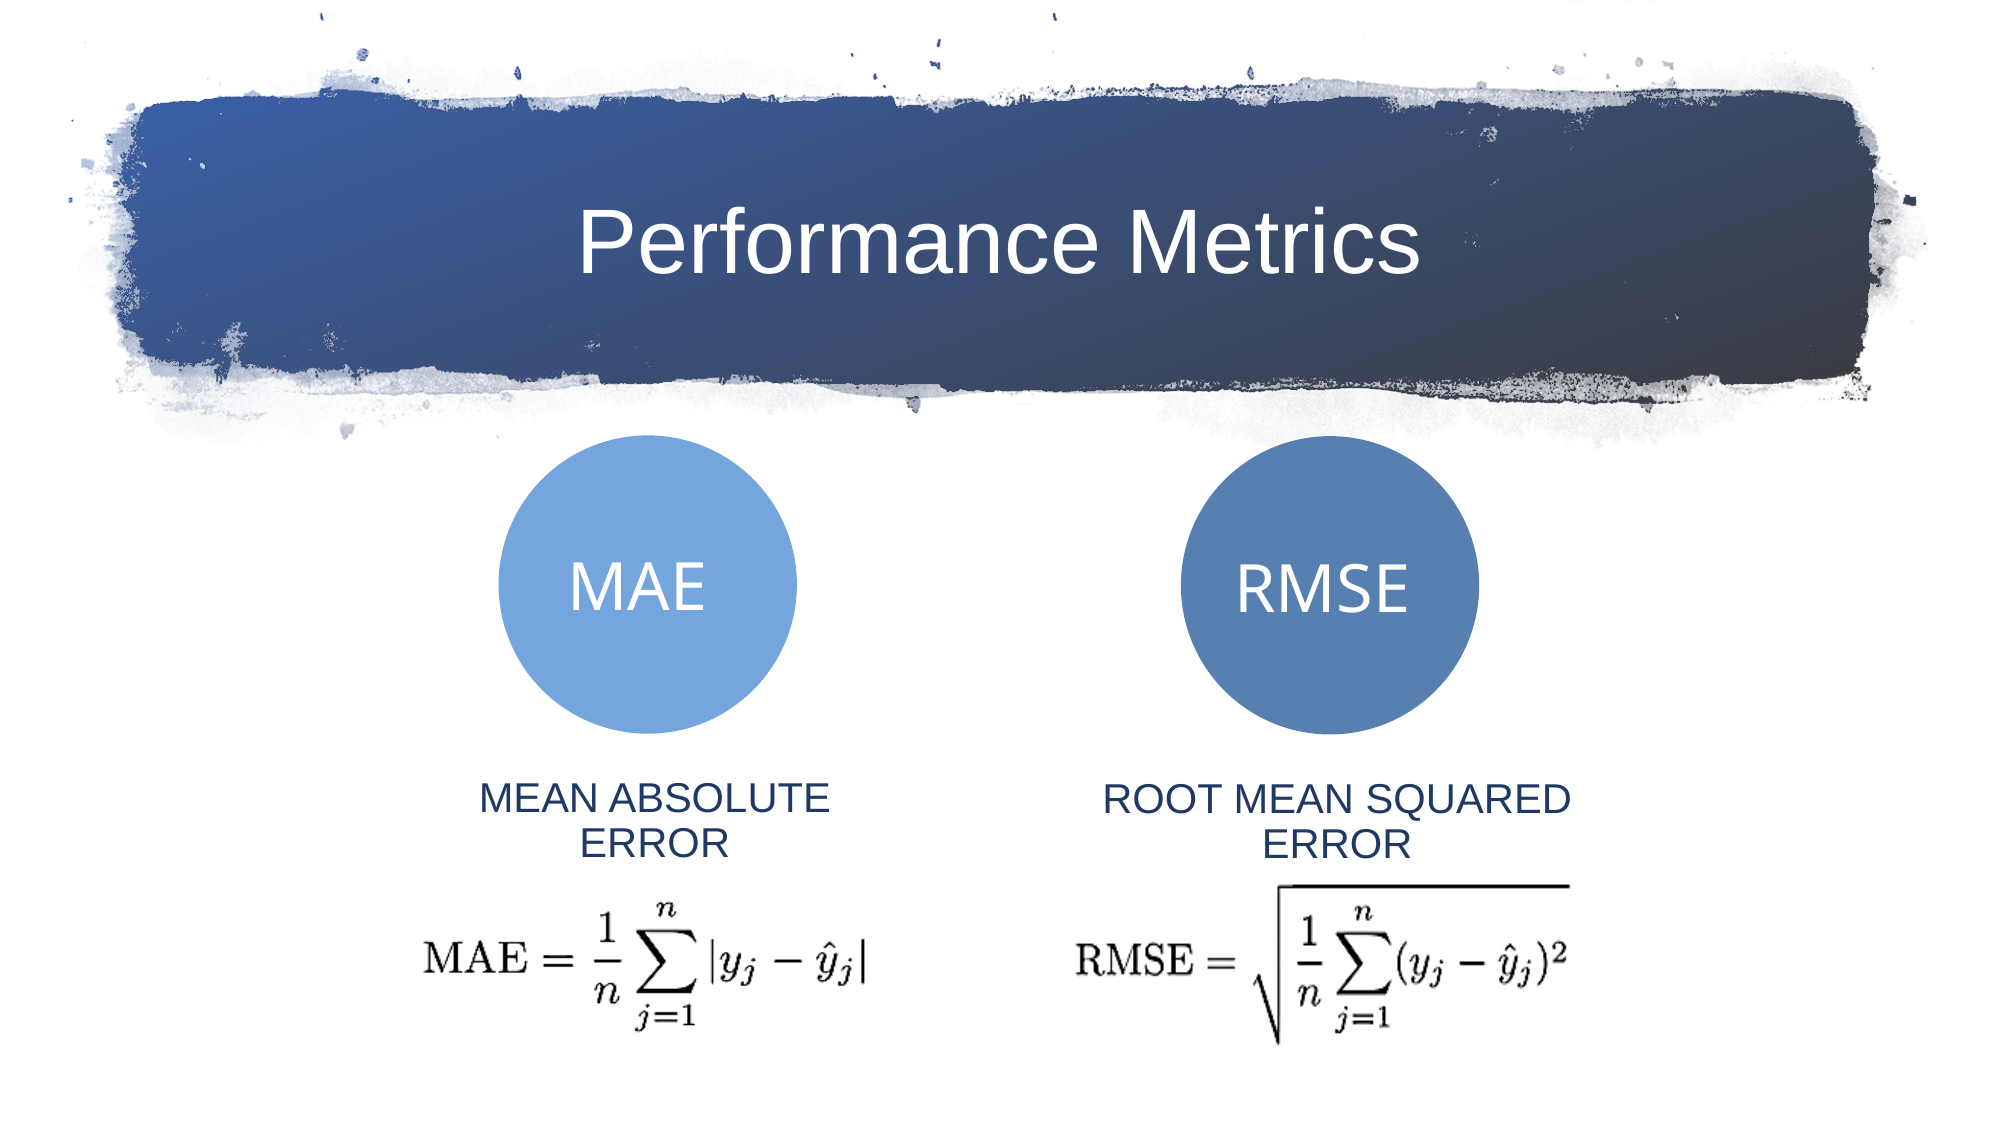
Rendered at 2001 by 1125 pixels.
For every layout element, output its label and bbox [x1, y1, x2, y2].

text_box [1092, 777, 1582, 880]
text_box [410, 776, 900, 895]
picture [0, 0, 2000, 1125]
